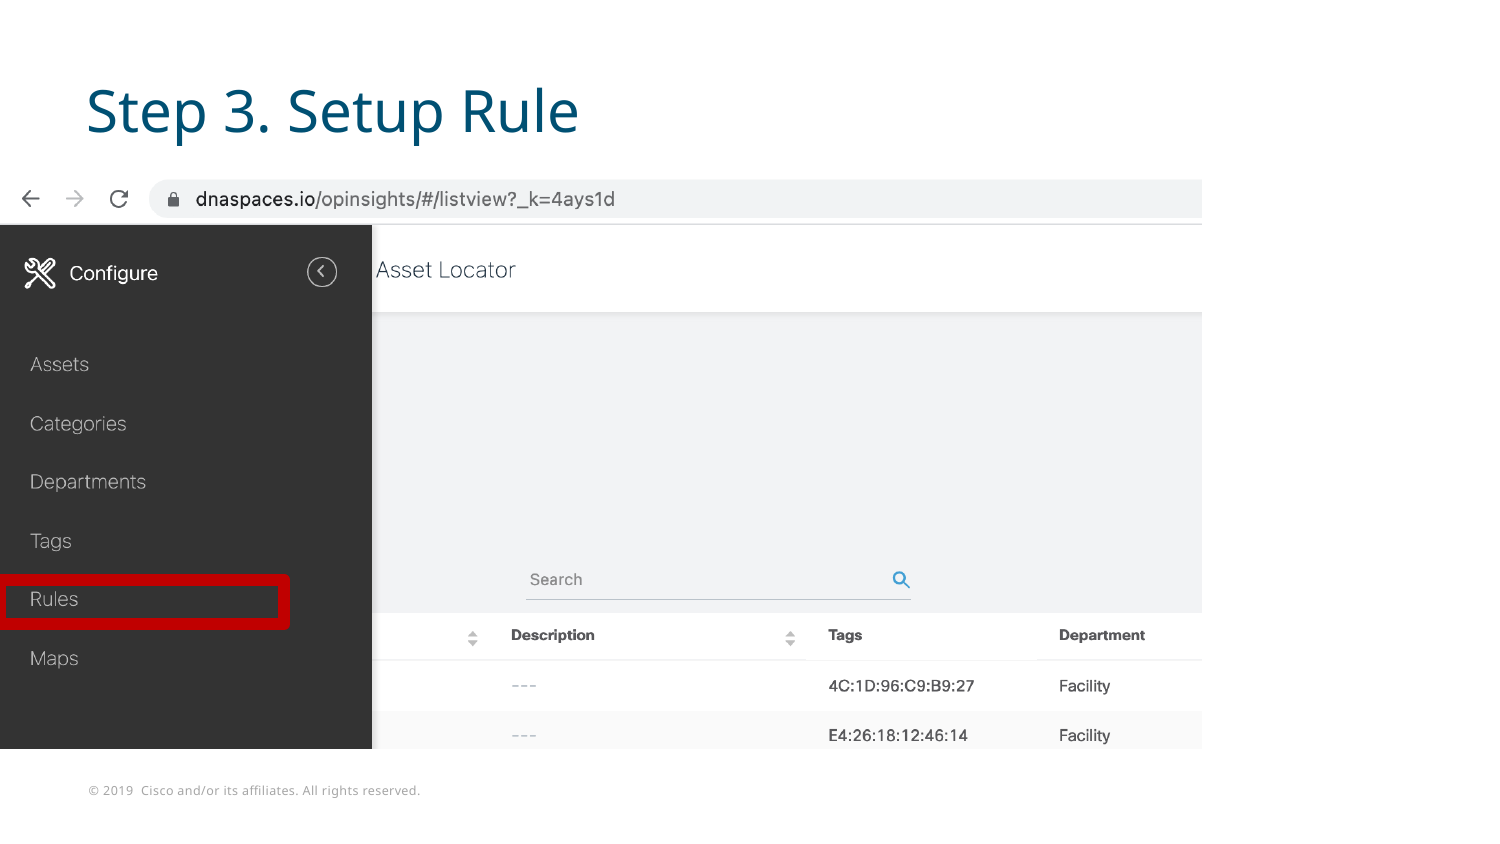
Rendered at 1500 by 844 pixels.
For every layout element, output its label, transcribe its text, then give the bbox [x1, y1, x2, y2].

picture [0, 175, 1203, 749]
title Step 3. Setup Rule [71, 55, 1441, 176]
